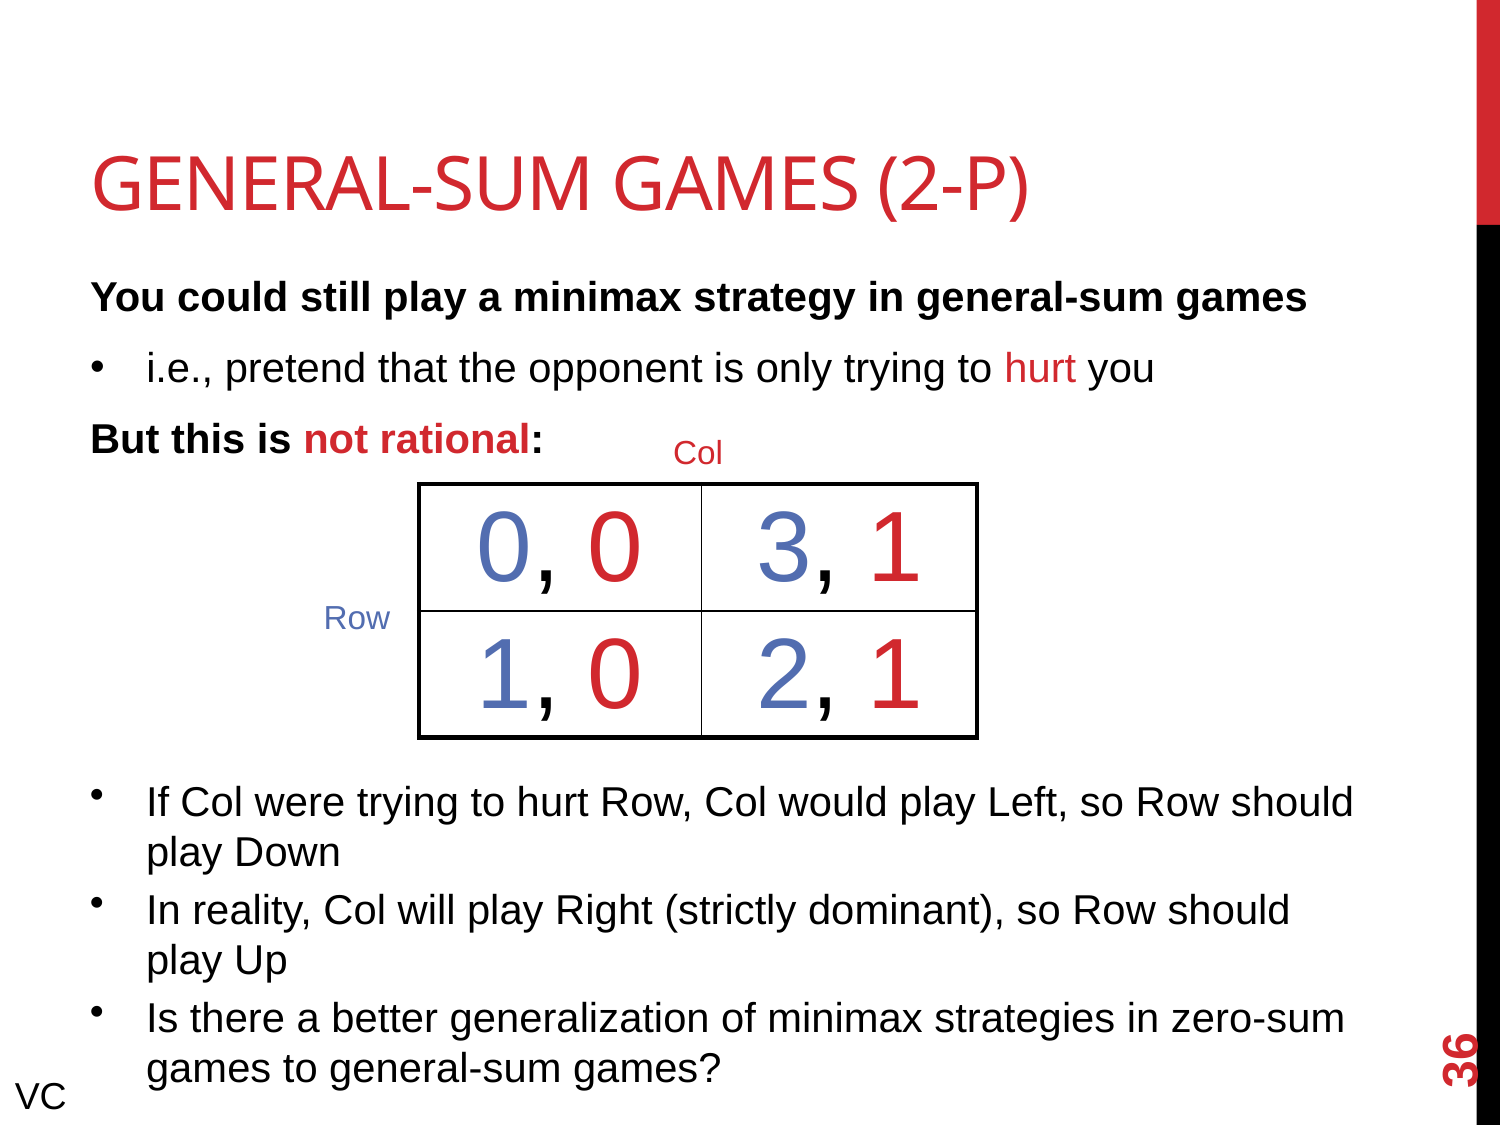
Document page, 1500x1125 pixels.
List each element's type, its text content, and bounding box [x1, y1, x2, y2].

text_box Row [266, 588, 448, 644]
text_box VC [0, 1064, 84, 1125]
text_box Col [607, 423, 789, 479]
table_cell 1, 0 [421, 612, 701, 735]
title General-sum games (2-P) [75, 45, 1425, 233]
text_box If Col were trying to hurt Row, Col would play Left, so Row should play Down In reality, Col will play Right (strictly dominant), so Row should play Up Is there a better generalization of minimax strategies in zero-sum games to general-sum games? [75, 766, 1388, 1075]
table_cell 2, 1 [702, 612, 975, 735]
slide_number 36 [1427, 887, 1488, 1104]
list You could still play a minimax strategy in general-sum games i.e., pretend that the opponent is only trying to hurt you But this is not rational: [75, 262, 1388, 766]
table_header 0, 0 [421, 486, 701, 610]
table_header 3, 1 [702, 486, 975, 610]
